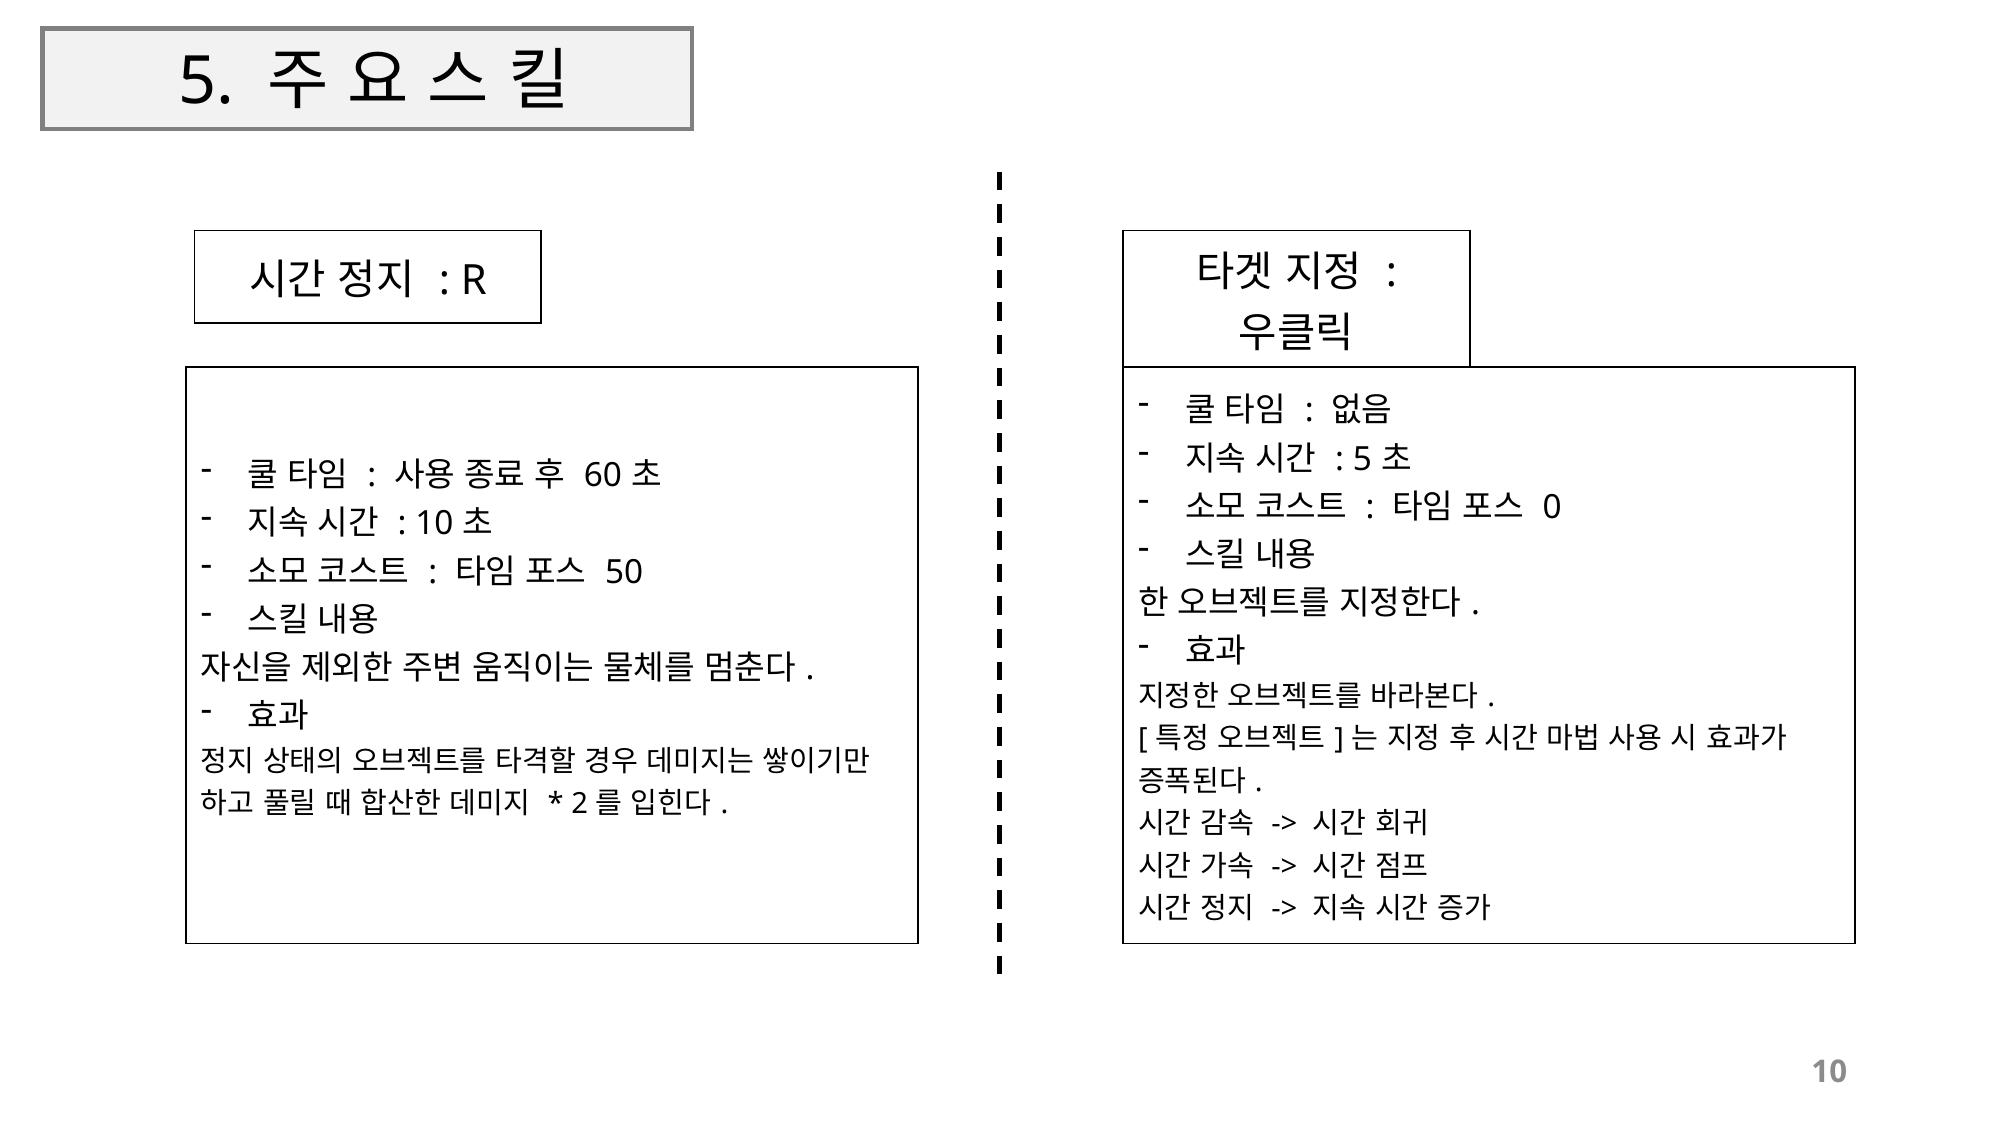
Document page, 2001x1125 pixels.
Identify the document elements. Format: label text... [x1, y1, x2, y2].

slide_number 10 [1412, 1042, 1863, 1103]
title 5. 주 요 스 킬 [63, 27, 685, 126]
table_header 타겟 지정 : 우클릭 [1124, 231, 1469, 366]
table_header 쿨 타임 : 사용 종료 후 60초 지속 시간 : 10초 소모 코스트 : 타임 포스 50 스킬 내용 자신을 제외한 주변 움직이는 물체를 멈춘다. 효과 정지 상태의 오브젝트를 타격할 경우 데미지는 쌓이기만 하고 풀릴 때 합산한 데미지 * 2를 입힌다. [187, 368, 917, 943]
table_header 시간 정지 : R [195, 231, 540, 322]
table_header 쿨 타임 : 없음 지속 시간 : 5초 소모 코스트 : 타임 포스 0 스킬 내용 한 오브젝트를 지정한다. 효과 지정한 오브젝트를 바라본다. [특정 오브젝트]는 지정 후 시간 마법 사용 시 효과가 증폭된다. 시간 감속 -> 시간 회귀 시간 가속 -> 시간 점프 시간 정지 -> 지속 시간 증가 [1124, 368, 1854, 943]
